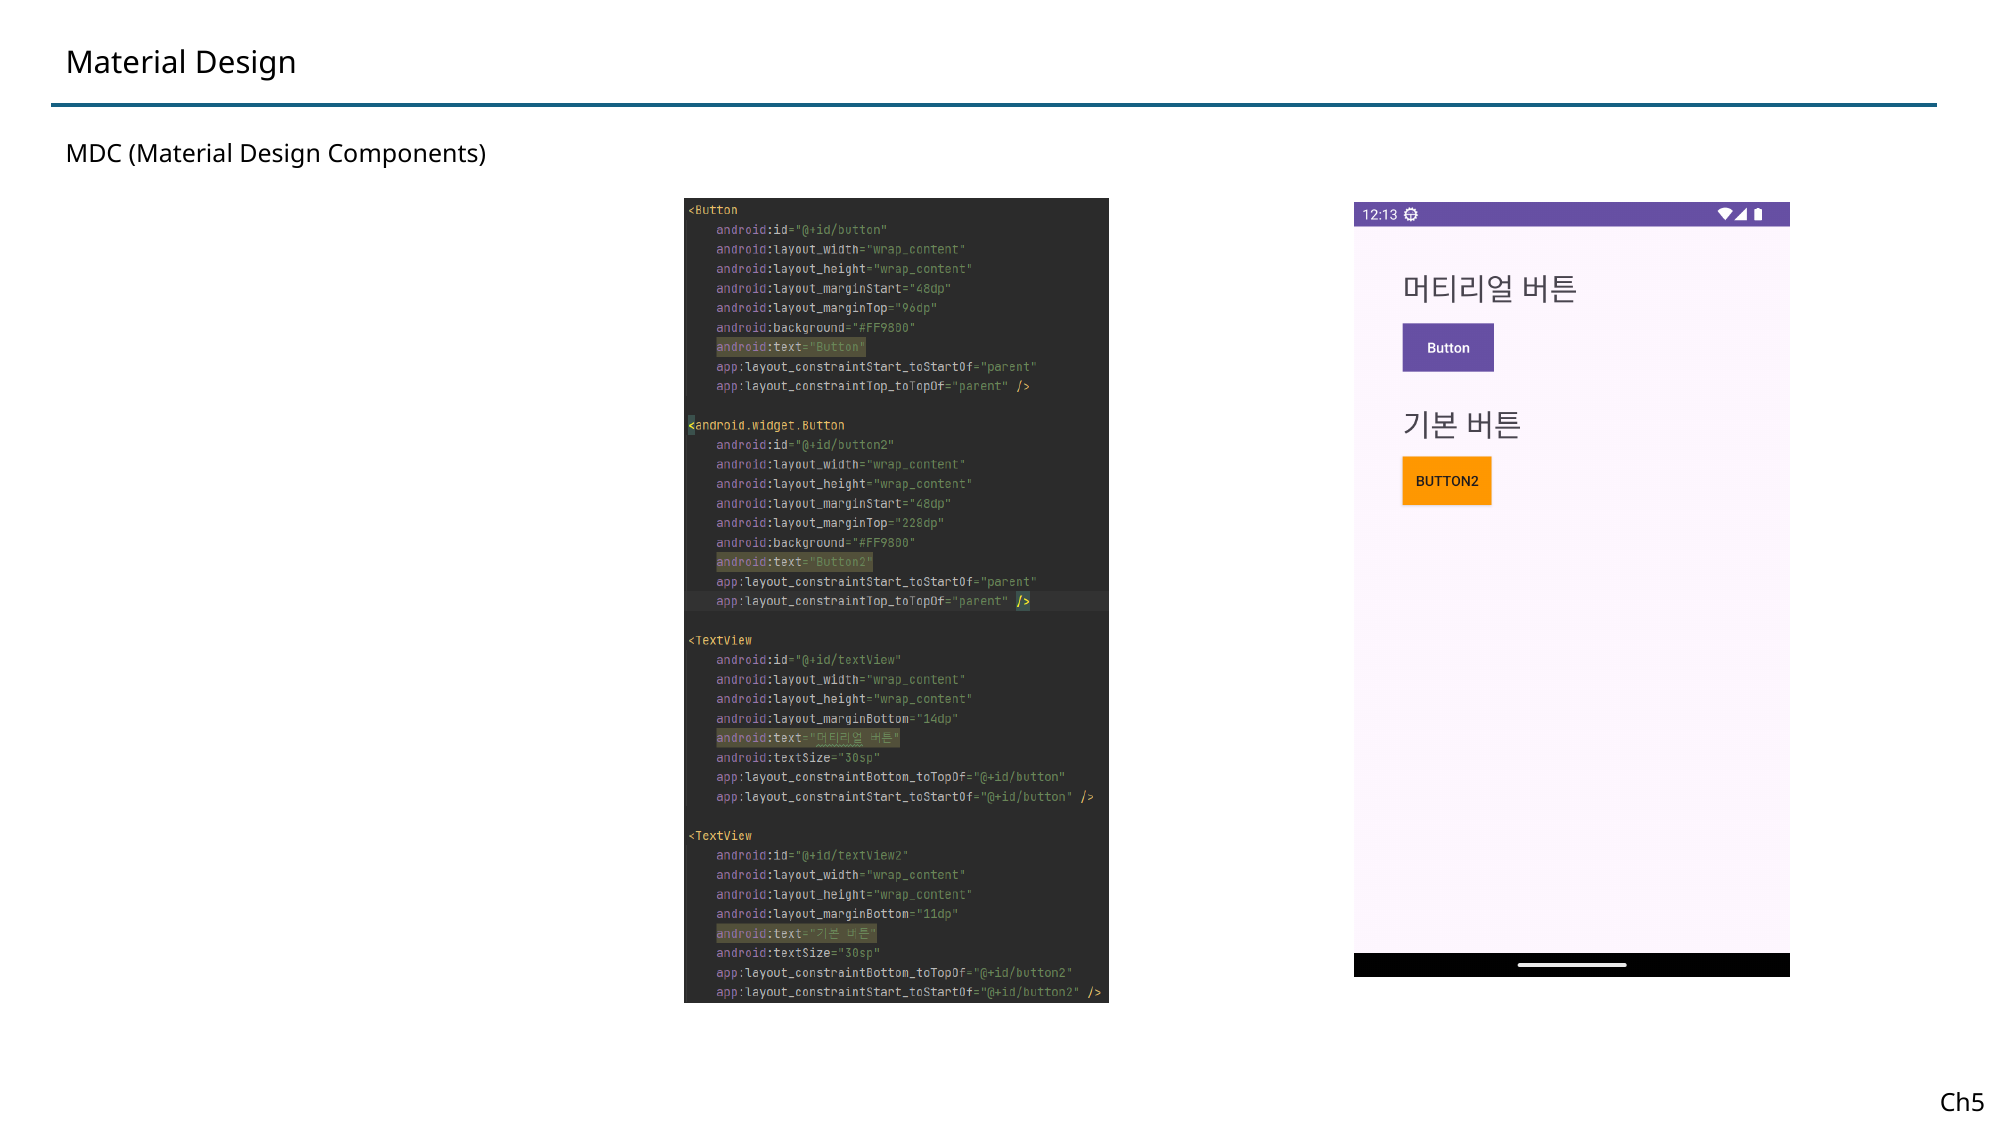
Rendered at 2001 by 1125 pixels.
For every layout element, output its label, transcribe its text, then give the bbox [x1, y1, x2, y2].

text_box Material Design [50, 34, 697, 87]
text_box MDC (Material Design Components) [50, 129, 945, 202]
text_box Ch5 [1913, 1079, 2000, 1125]
picture [684, 197, 1110, 1004]
picture [1353, 202, 1790, 977]
